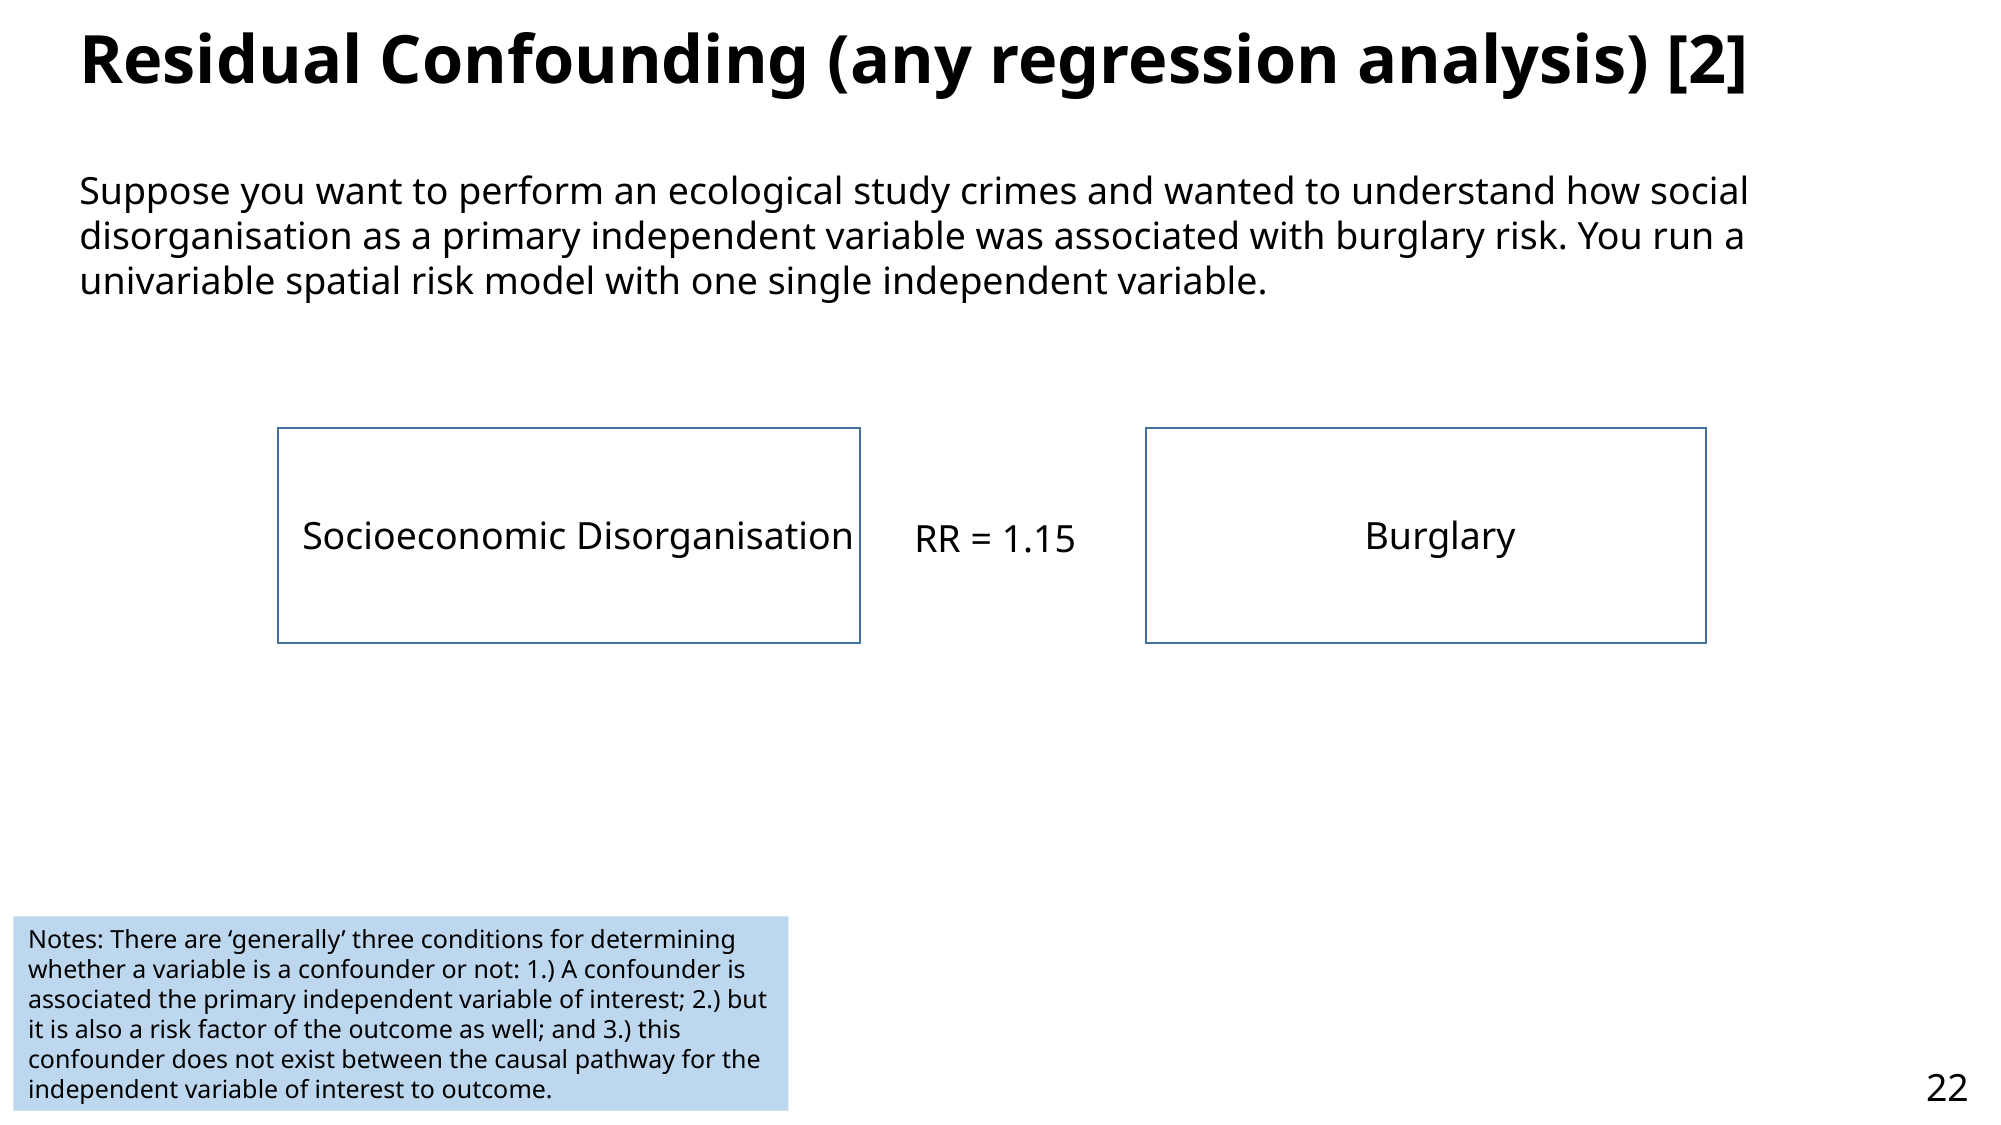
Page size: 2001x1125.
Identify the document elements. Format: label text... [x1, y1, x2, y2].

text_box [1145, 427, 1707, 644]
text_box RR = 1.15 [899, 507, 1092, 568]
text_box Notes: There are ‘generally’ three conditions for determining whether a variable is a confounder or not: 1.) A confounder is associated the primary independent variable of interest; 2.) but it is also a risk factor of the outcome as well; and 3.) this confounder does not exist between the causal pathway for the independent variable of interest to outcome. [13, 916, 789, 1111]
text_box Burglary [1349, 504, 1531, 565]
text_box Suppose you want to perform an ecological study crimes and wanted to understand how social disorganisation as a primary independent variable was associated with burglary risk. You run a univariable spatial risk model with one single independent variable. [64, 160, 1852, 310]
text_box Socioeconomic Disorganisation [287, 504, 870, 565]
text_box Residual Confounding (any regression analysis) [2] [64, 19, 1921, 97]
text_box 22 [1911, 1056, 2000, 1080]
text_box [277, 427, 861, 644]
